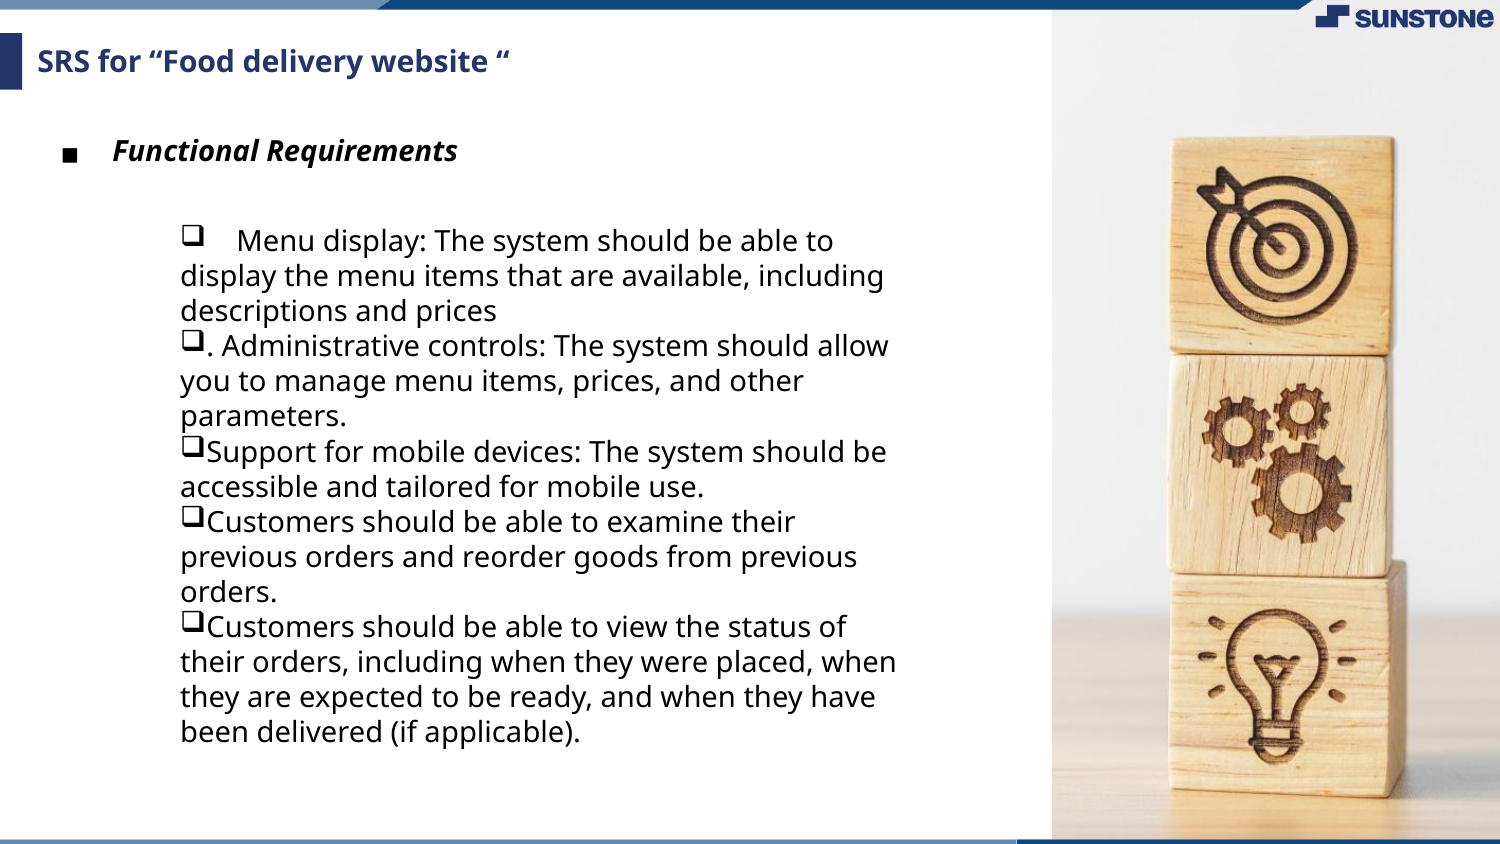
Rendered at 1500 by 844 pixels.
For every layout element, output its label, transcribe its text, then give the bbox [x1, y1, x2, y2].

title SRS for “Food delivery website “ [22, 33, 1316, 90]
list Menu display: The system should be able to display the menu items that are available, including descriptions and prices . Administrative controls: The system should allow you to manage menu items, prices, and other parameters. Support for mobile devices: The system should be accessible and tailored for mobile use. Customers should be able to examine their previous orders and reorder goods from previous orders. Customers should be able to view the status of their orders, including when they were placed, when they are expected to be ready, and when they have been delivered (if applicable). [142, 214, 918, 788]
list Functional Requirements [22, 124, 750, 181]
picture [0, 0, 1500, 844]
